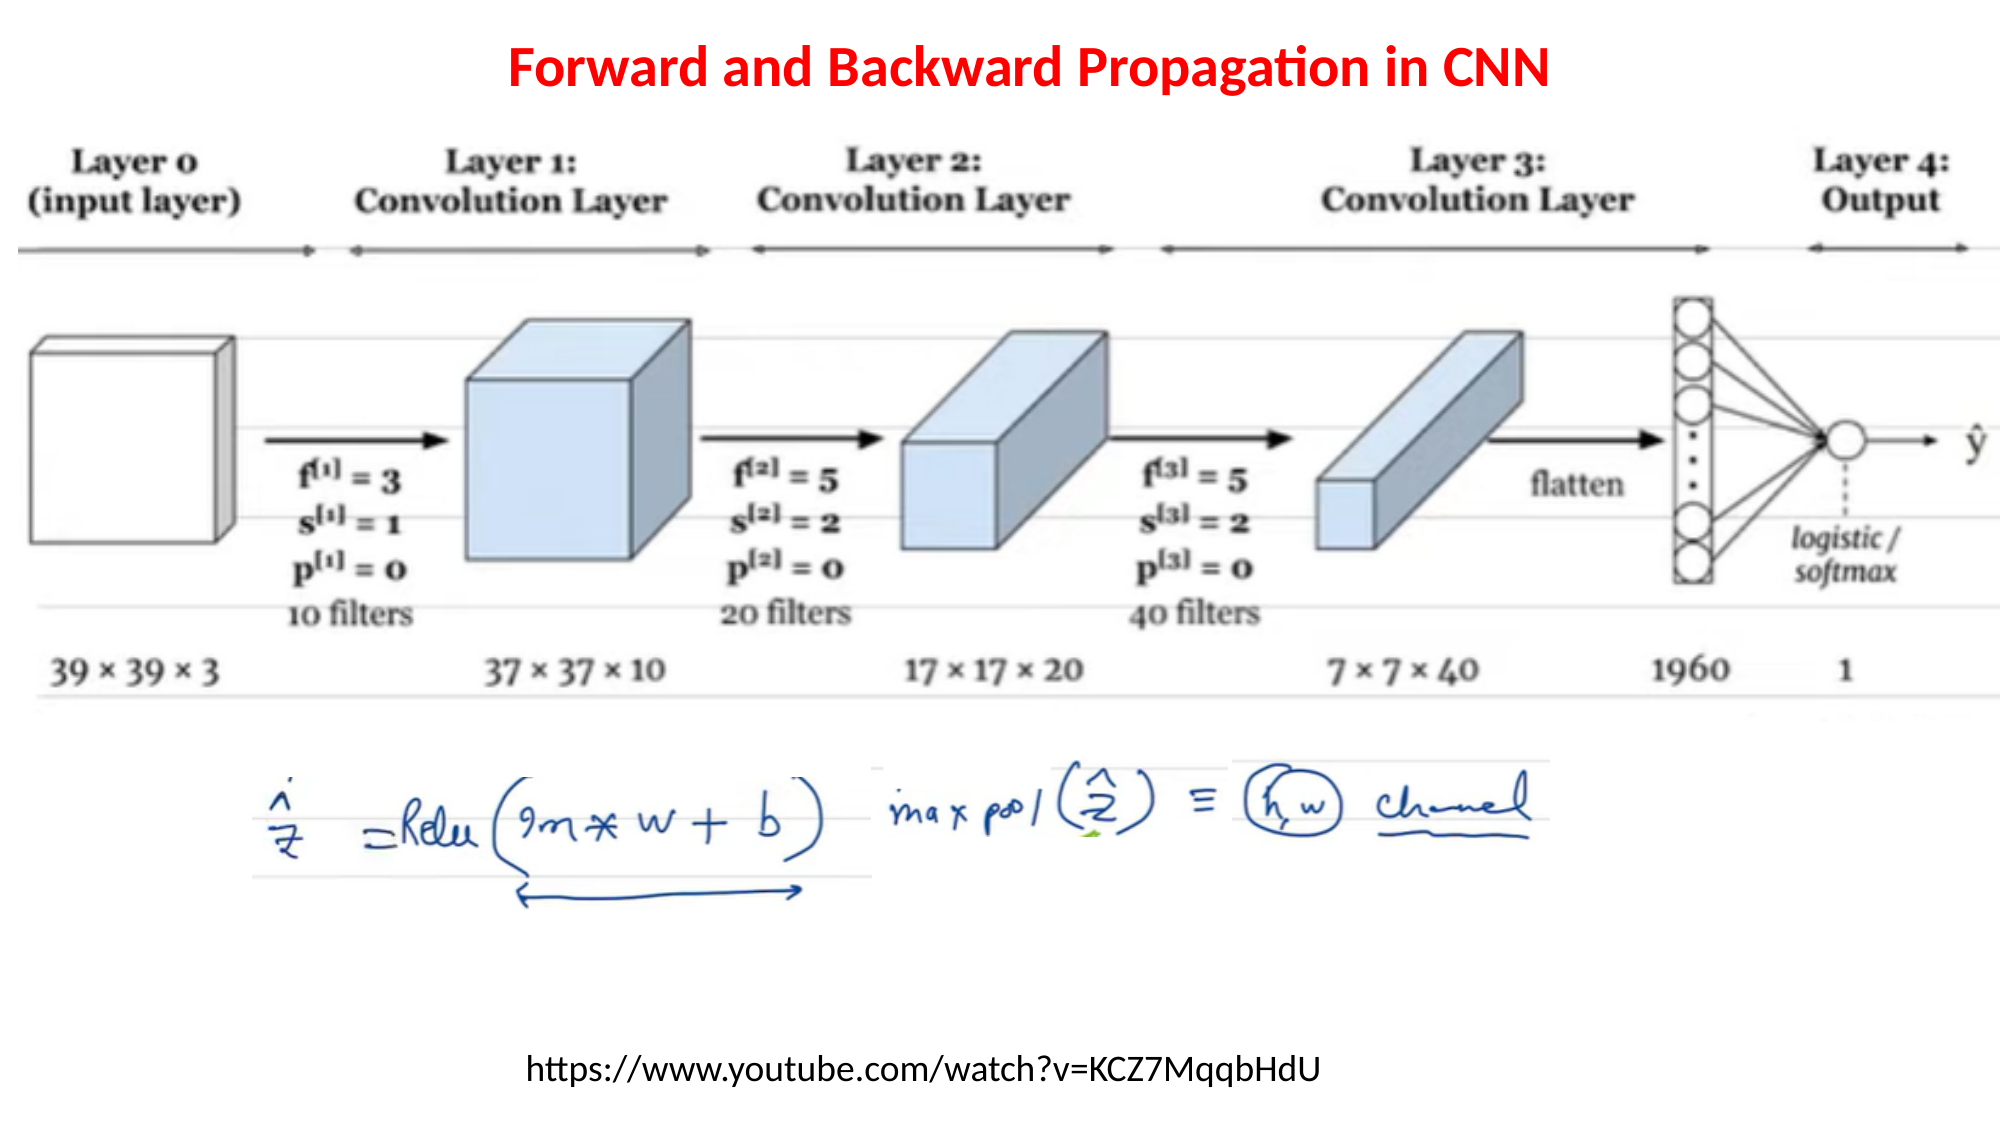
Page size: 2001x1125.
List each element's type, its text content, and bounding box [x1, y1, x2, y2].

text_box https://www.youtube.com/watch?v=KCZ7MqqbHdU [510, 1037, 1337, 1097]
picture [252, 759, 1228, 910]
text_box Forward and Backward Propagation in CNN [494, 21, 1566, 106]
picture [1232, 751, 1550, 846]
picture [18, 106, 2000, 722]
